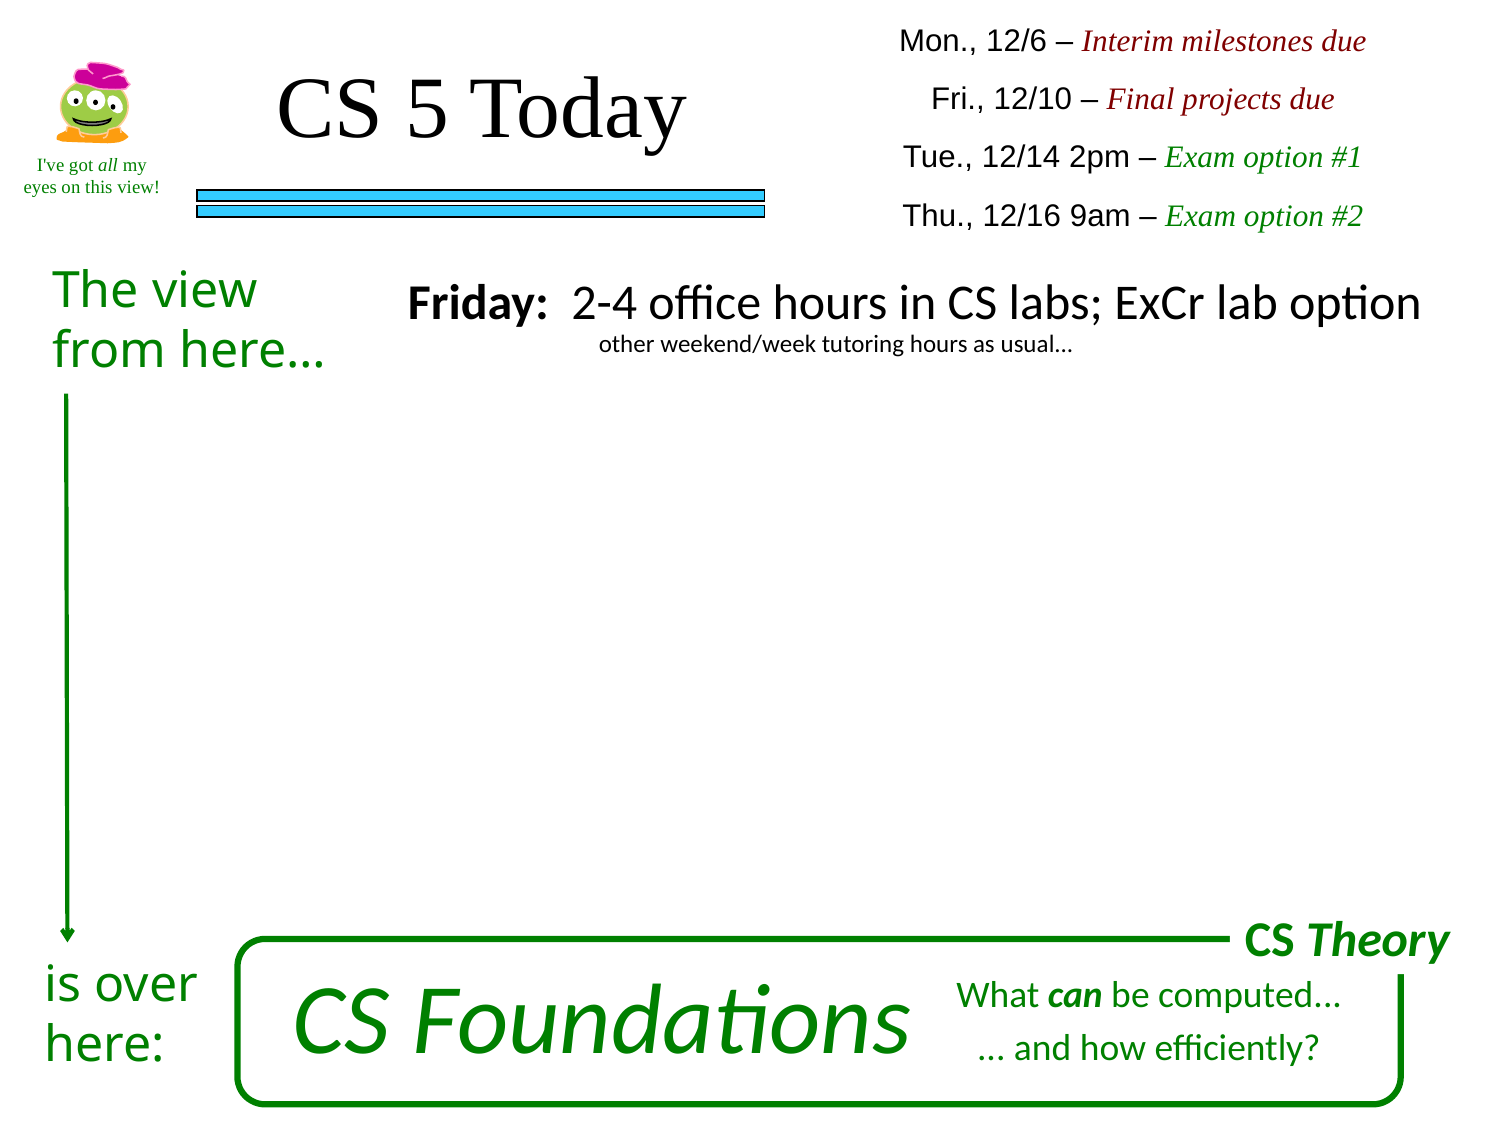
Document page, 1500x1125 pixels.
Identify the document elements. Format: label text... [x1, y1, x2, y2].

text_box ... and how efficiently? [962, 1015, 1337, 1076]
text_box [196, 189, 765, 218]
text_box [237, 938, 1401, 1105]
text_box The view from here… [37, 249, 386, 385]
text_box CS Theory [1229, 899, 1482, 975]
text_box Thu., 12/16 9am – Exam option #2 [831, 187, 1435, 240]
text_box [57, 62, 131, 143]
text_box What can be computed... [941, 962, 1358, 1023]
text_box I've got all my eyes on this view! [3, 144, 180, 205]
text_box Friday: 2-4 office hours in CS labs; ExCr lab option [393, 262, 1437, 338]
text_box is over here: [29, 943, 249, 1079]
text_box other weekend/week tutoring hours as usual... [583, 320, 1089, 366]
text_box Mon., 12/6 – Interim milestones due [808, 12, 1459, 65]
text_box CS 5 Today [226, 42, 760, 163]
text_box Fri., 12/10 – Final projects due [808, 70, 1459, 123]
text_box Tue., 12/14 2pm – Exam option #1 [831, 129, 1435, 182]
